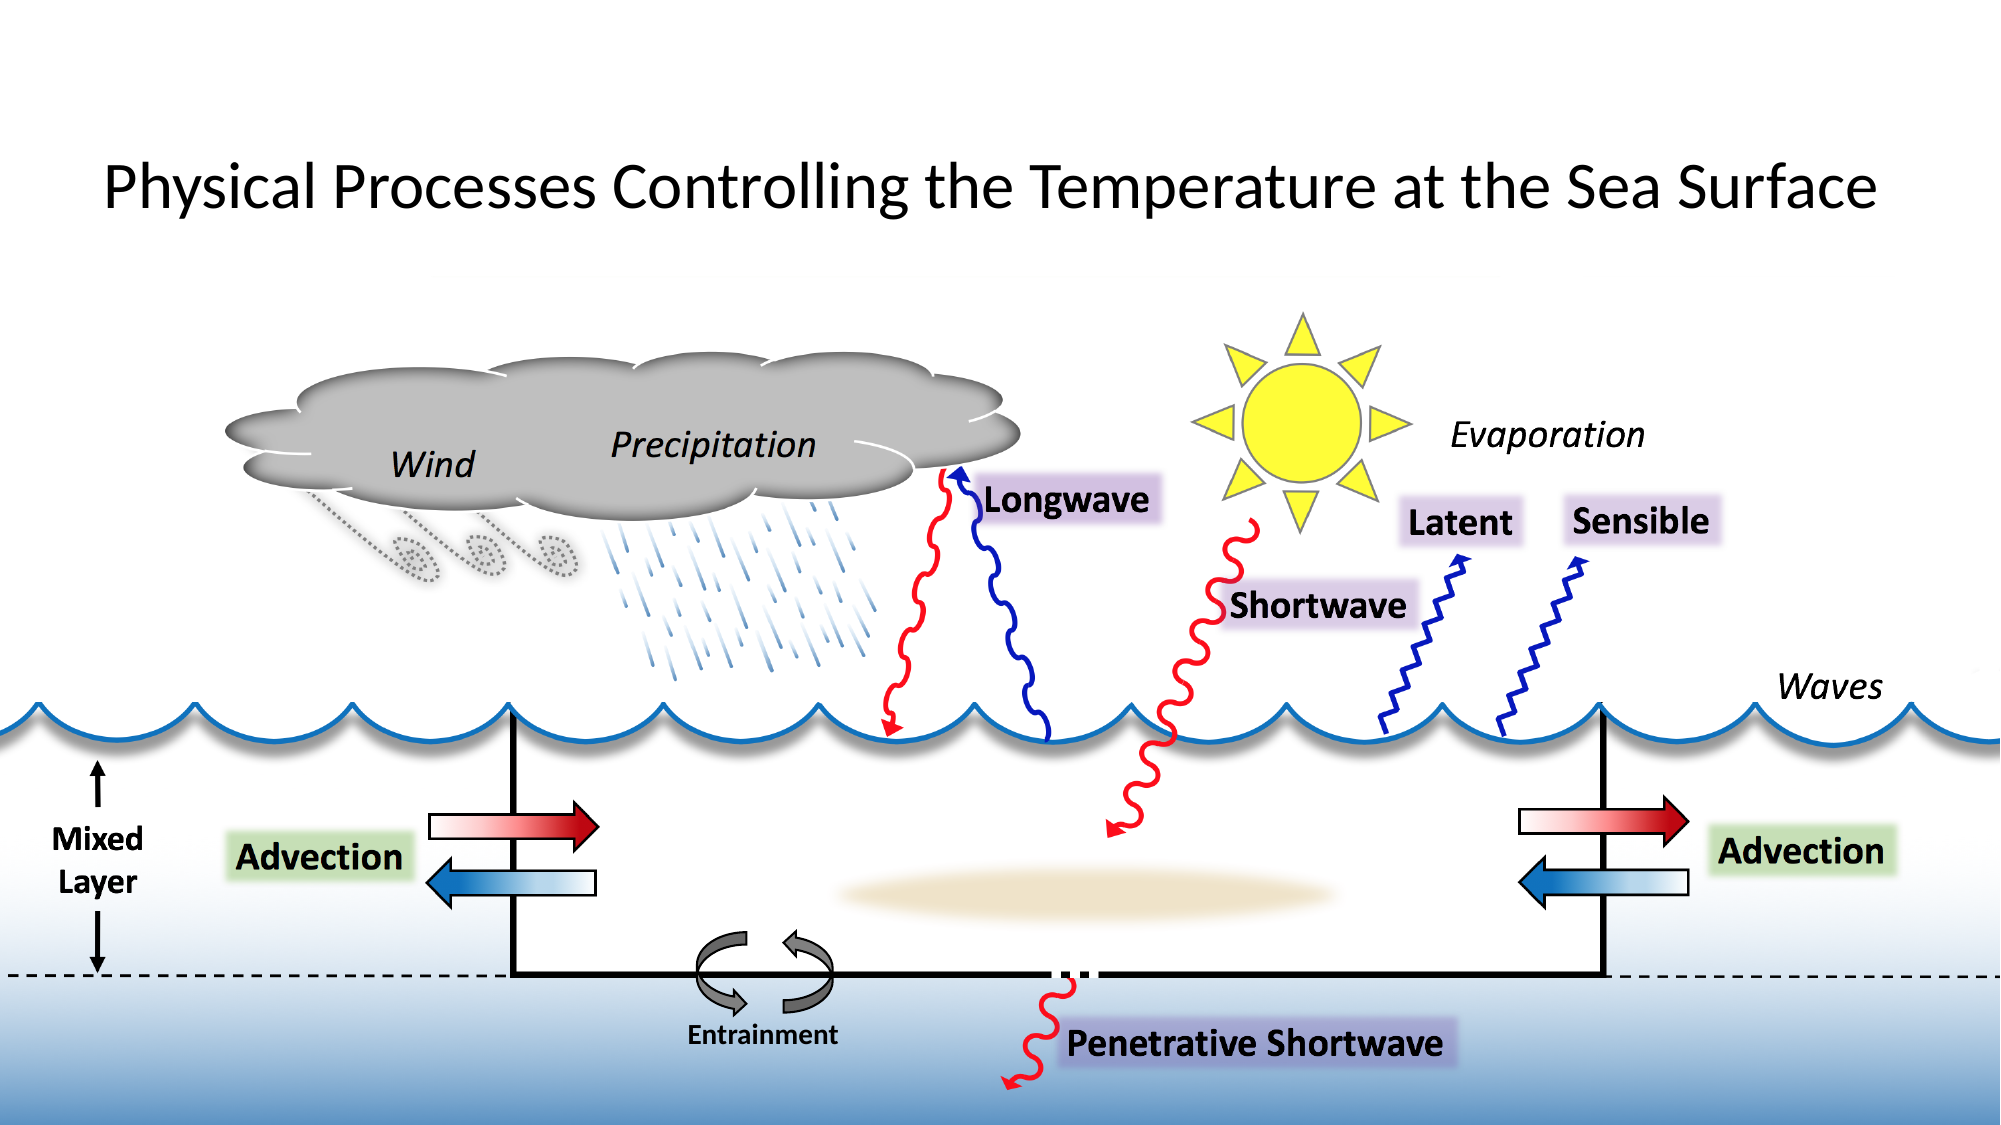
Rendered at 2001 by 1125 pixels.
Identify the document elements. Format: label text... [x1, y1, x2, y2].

picture [0, 276, 2000, 1125]
text_box Physical Processes Controlling the Temperature at the Sea Surface [80, 134, 1918, 230]
